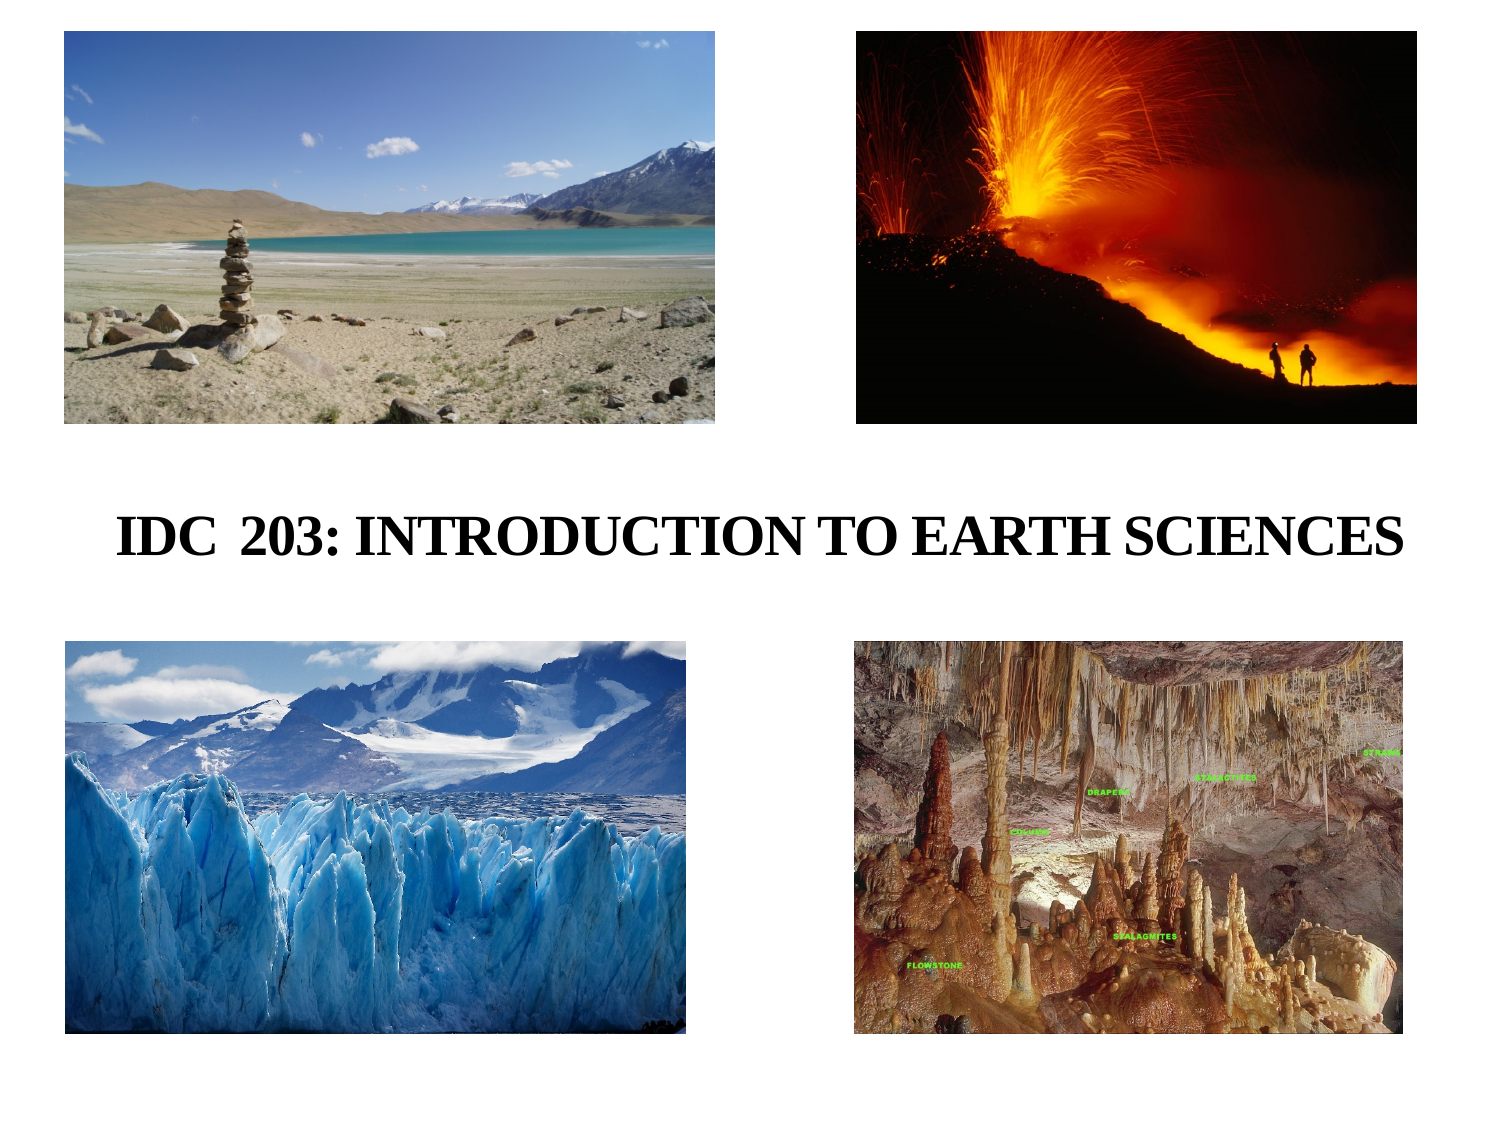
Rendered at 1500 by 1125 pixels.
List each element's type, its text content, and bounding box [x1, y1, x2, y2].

picture [856, 31, 1417, 424]
picture [64, 31, 715, 424]
text_box IDC203: IDC:203: Introduction to Earth Sciences [100, 490, 1465, 575]
picture [65, 641, 686, 1034]
picture [854, 641, 1404, 1034]
